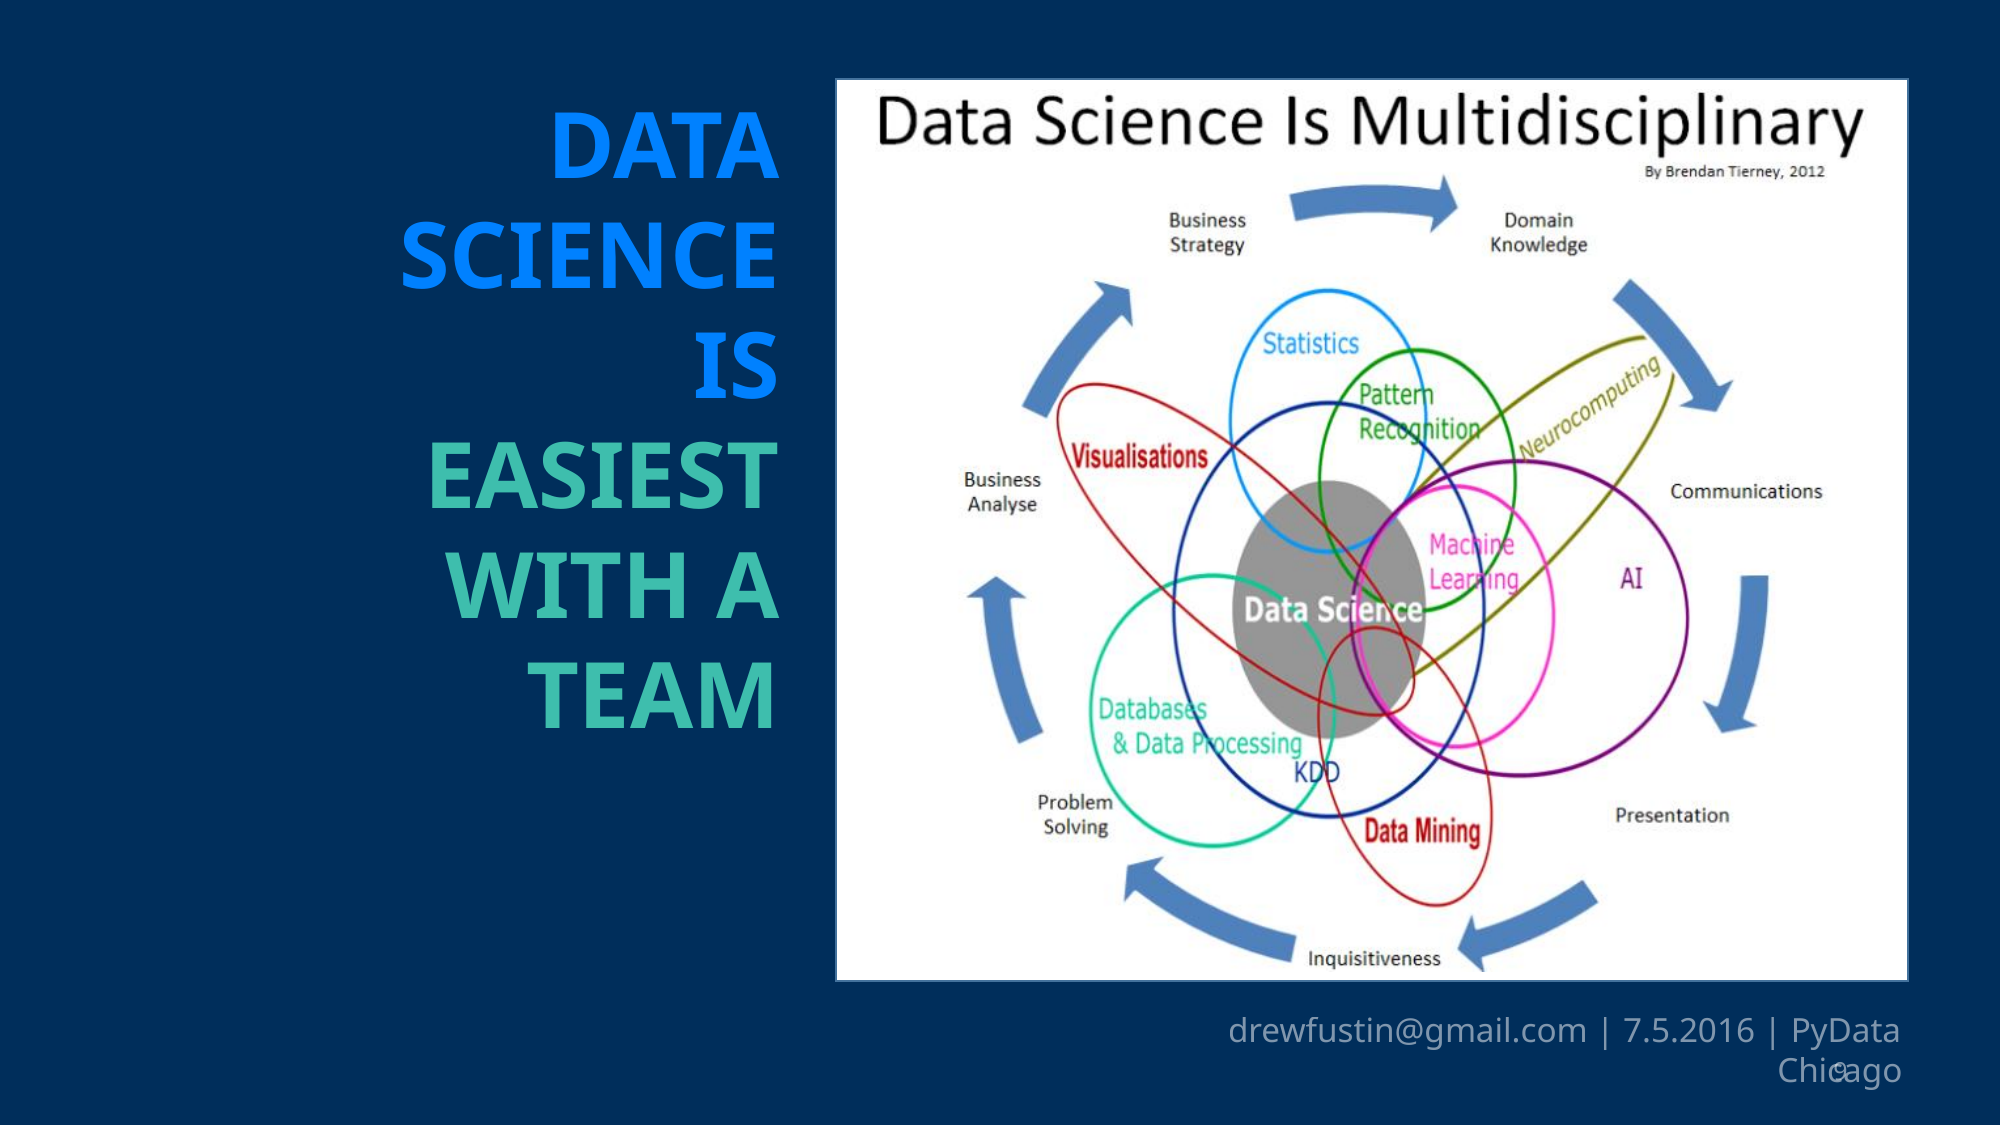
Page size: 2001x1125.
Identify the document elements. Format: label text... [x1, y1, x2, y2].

slide_number 9 [1412, 1042, 1863, 1103]
picture [875, 89, 1868, 972]
text_box drewfustin@gmail.com | 7.5.2016 | PyData Chicago [1146, 1002, 1918, 1097]
text_box [835, 78, 1909, 982]
text_box DATA SCIENCE IS EASIEST WITH A TEAM [87, 79, 795, 754]
